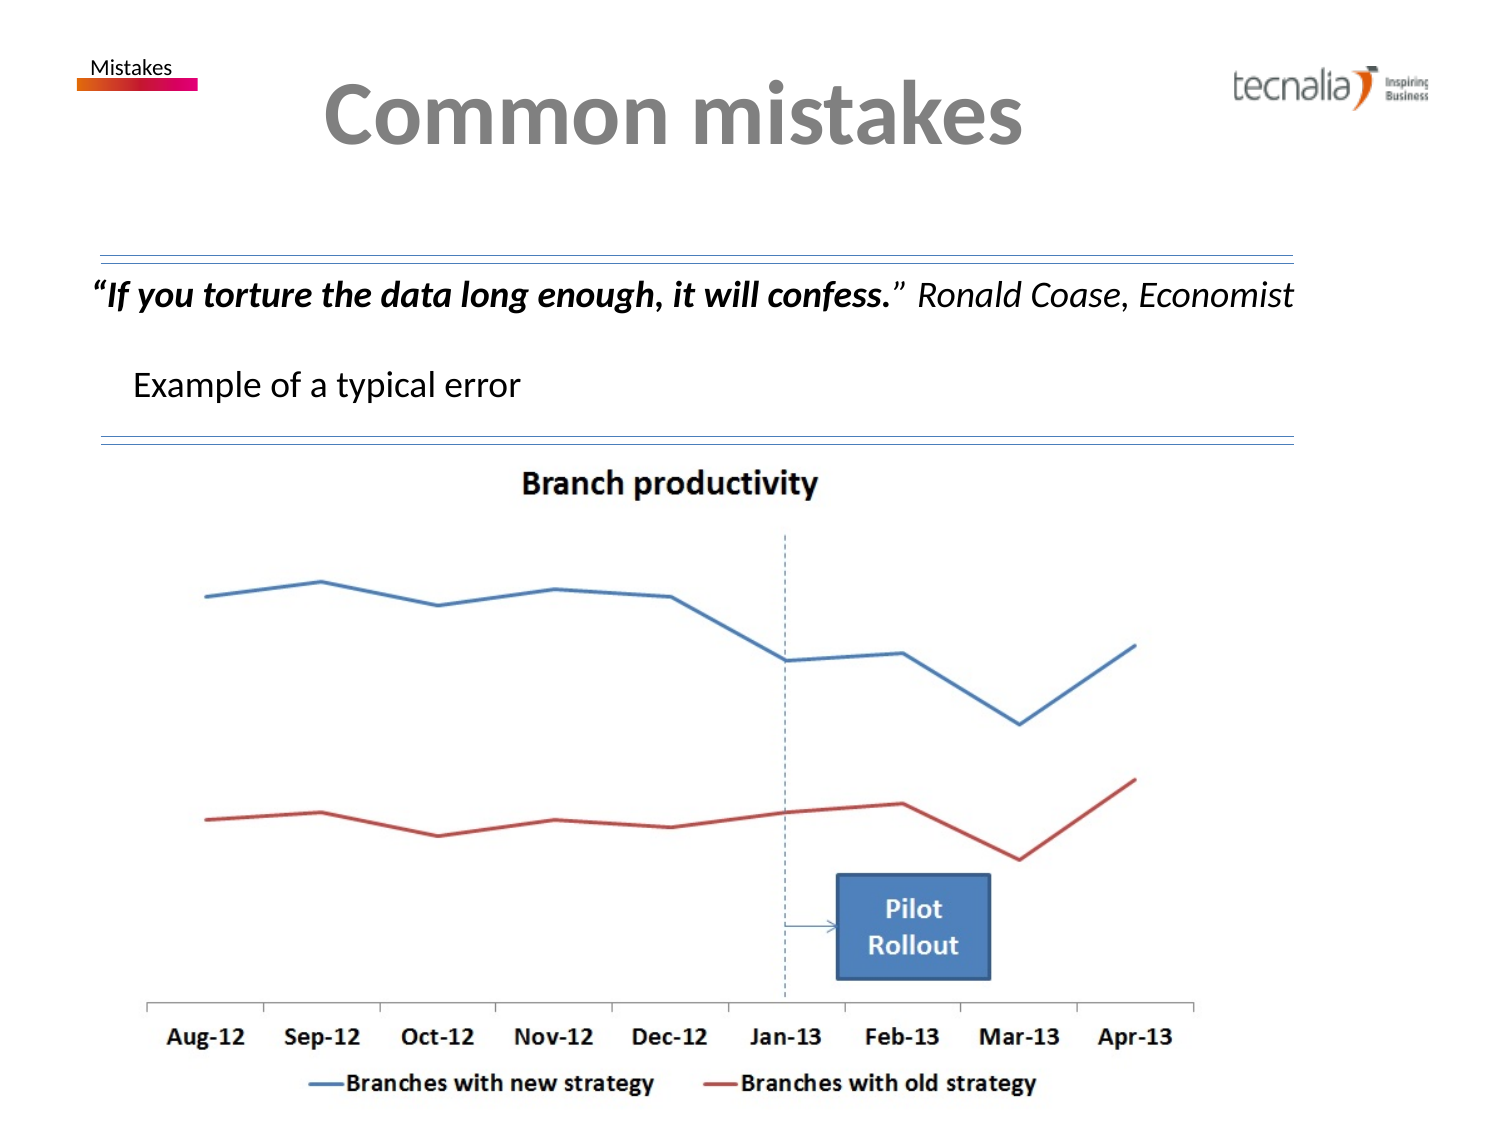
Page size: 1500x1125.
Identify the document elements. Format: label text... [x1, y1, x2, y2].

title Common mistakes [0, 45, 1350, 233]
list “If you torture the data long enough, it will confess.” Ronald Coase, Economist Example of a typical error [75, 262, 1426, 1005]
picture [129, 447, 1212, 1115]
text_box Mistakes [74, 45, 479, 90]
